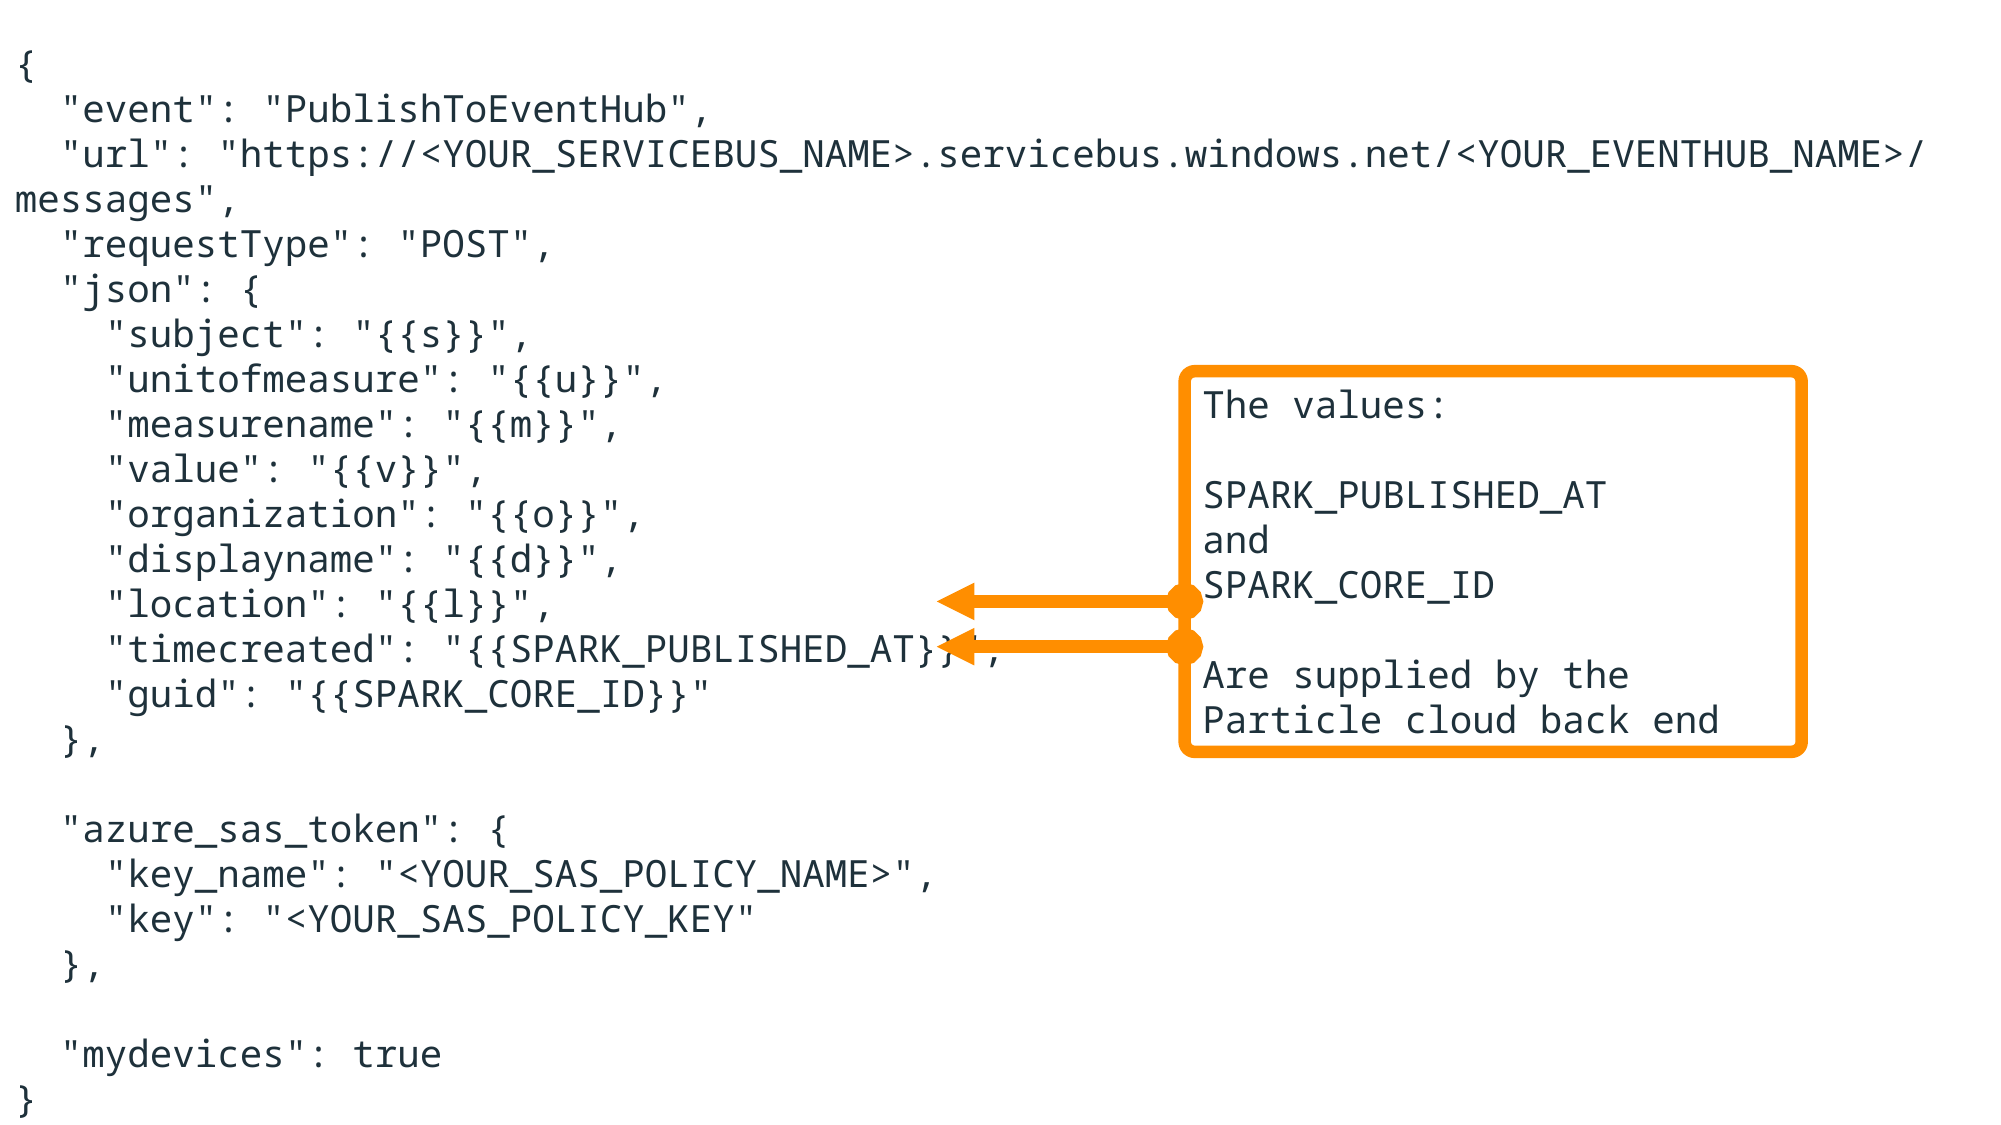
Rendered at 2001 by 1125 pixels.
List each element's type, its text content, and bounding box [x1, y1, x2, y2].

text_box { "event": "PublishToEventHub", "url": "https://<YOUR_SERVICEBUS_NAME>.servicebus.windows.net/<YOUR_EVENTHUB_NAME>/messages", "requestType": "POST", "json": { "subject": "{{s}}", "unitofmeasure": "{{u}}", "measurename": "{{m}}", "value": "{{v}}", "organization": "{{o}}", "displayname": "{{d}}", "location": "{{l}}", "timecreated": "{{SPARK_PUBLISHED_AT}}", "guid": "{{SPARK_CORE_ID}}" }, "azure_sas_token": { "key_name": "<YOUR_SAS_POLICY_NAME>", "key": "<YOUR_SAS_POLICY_KEY" }, "mydevices": true } [0, 32, 2000, 1125]
text_box The values: SPARK_PUBLISHED_AT and SPARK_CORE_ID Are supplied by the Particle cloud back end [1184, 371, 1802, 752]
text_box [936, 593, 1185, 647]
